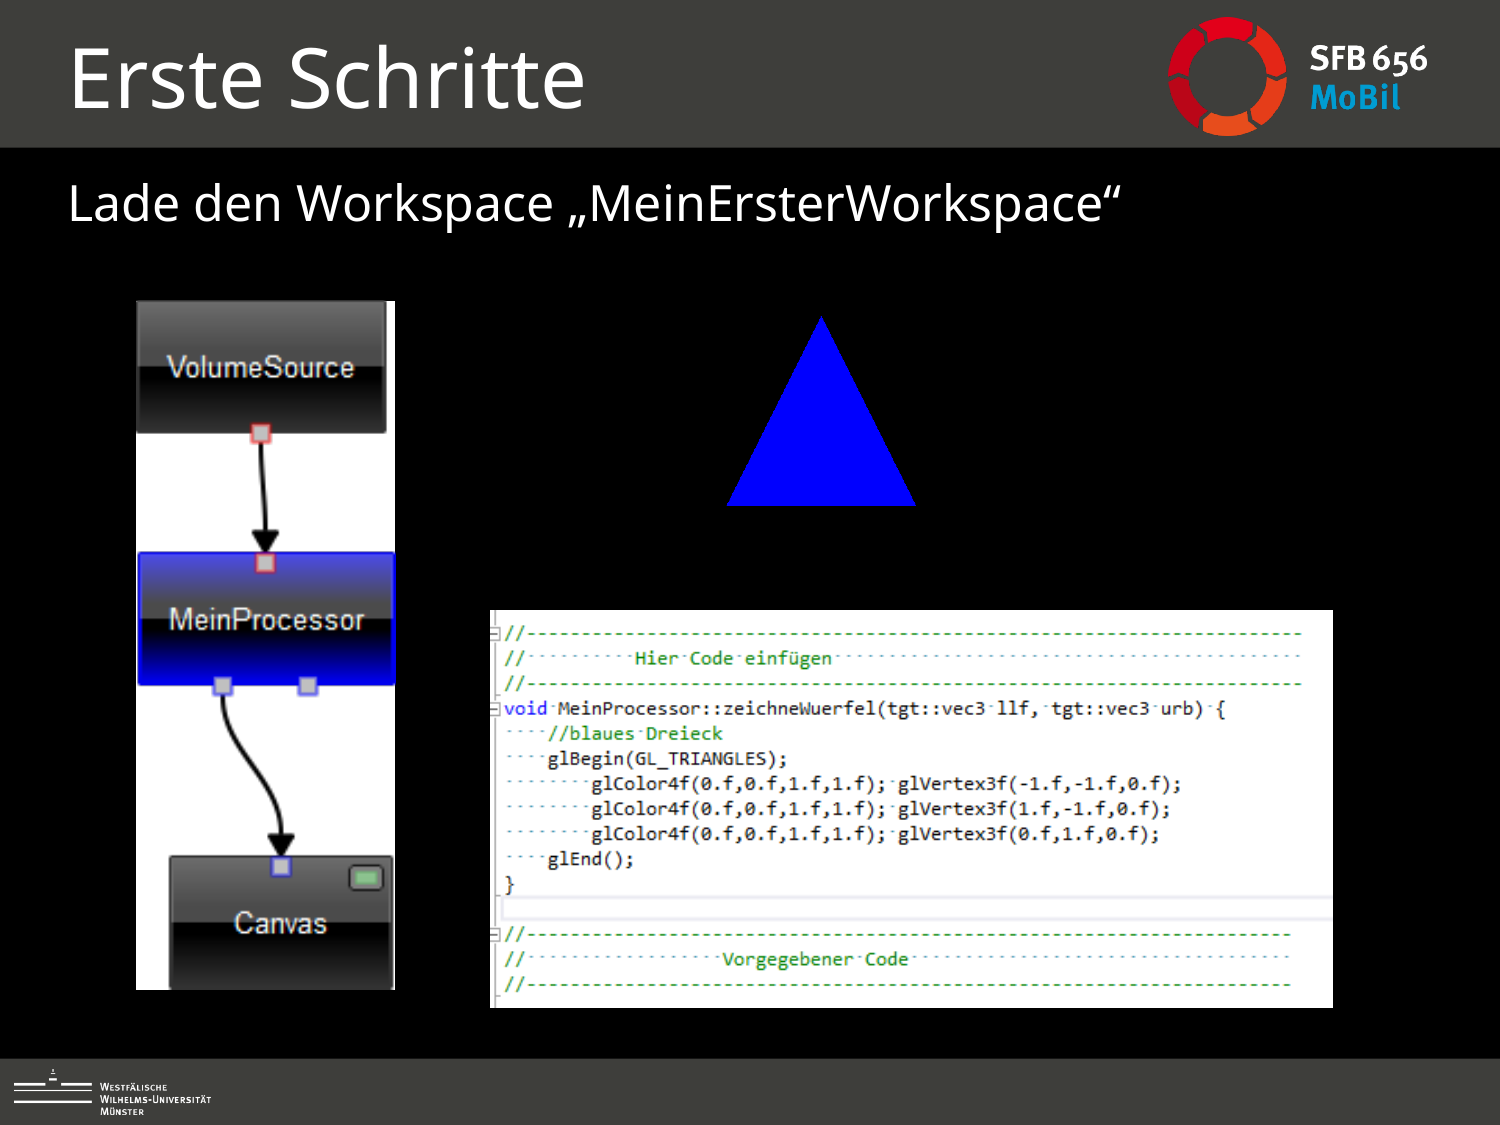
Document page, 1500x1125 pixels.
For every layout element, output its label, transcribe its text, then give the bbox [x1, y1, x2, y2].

picture [14, 1069, 211, 1115]
text_box Lade den Workspace „MeinErsterWorkspace“ [53, 164, 1376, 1012]
picture [1168, 17, 1427, 136]
picture [667, 272, 975, 549]
picture [489, 610, 1333, 1008]
picture [136, 300, 396, 990]
text_box Erste Schritte [53, 17, 798, 133]
